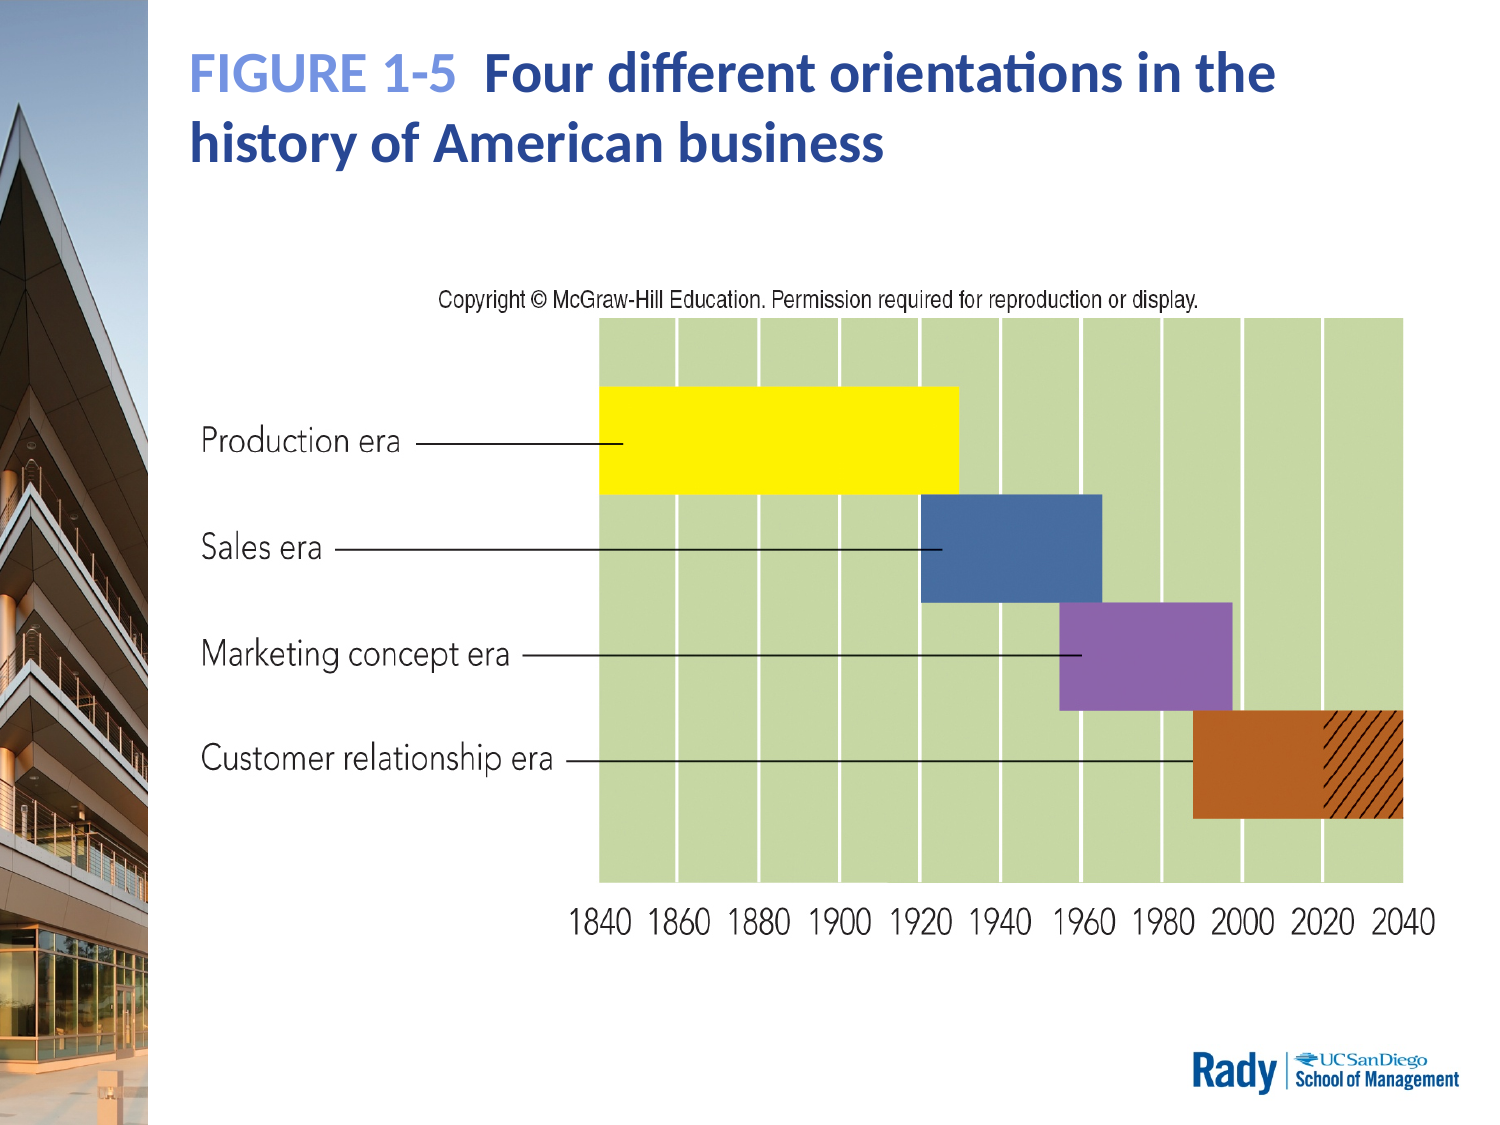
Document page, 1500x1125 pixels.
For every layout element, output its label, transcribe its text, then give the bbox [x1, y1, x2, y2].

picture [1187, 1044, 1463, 1101]
picture [0, 0, 148, 1125]
title FIGURE 1-5 Four different orientations in the history of American business [174, 44, 1426, 233]
picture [199, 290, 1435, 938]
